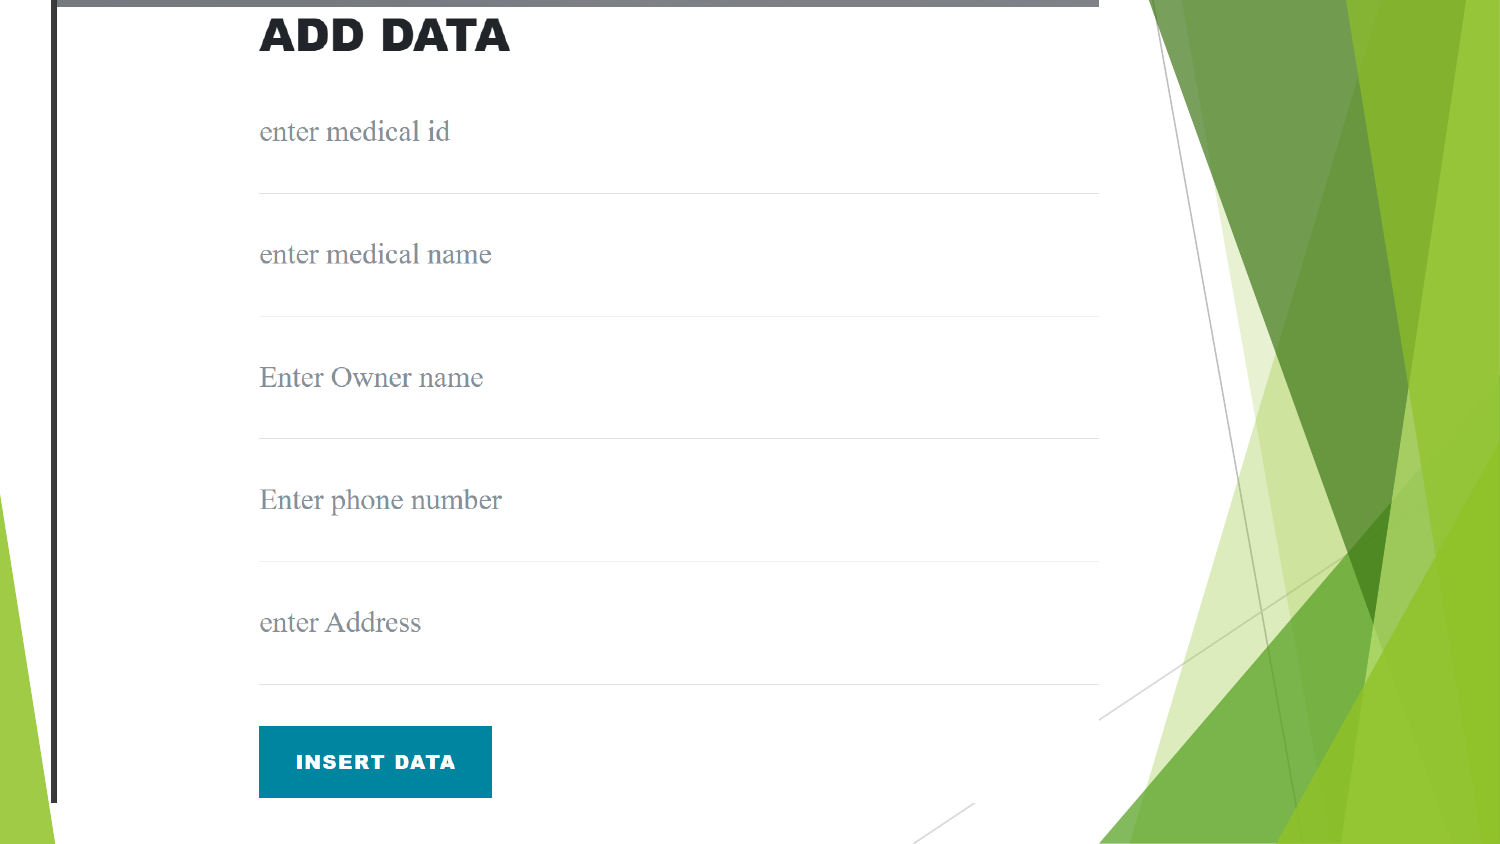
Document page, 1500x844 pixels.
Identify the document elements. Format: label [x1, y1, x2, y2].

title [1103, 72, 1449, 167]
picture [50, 0, 1099, 803]
